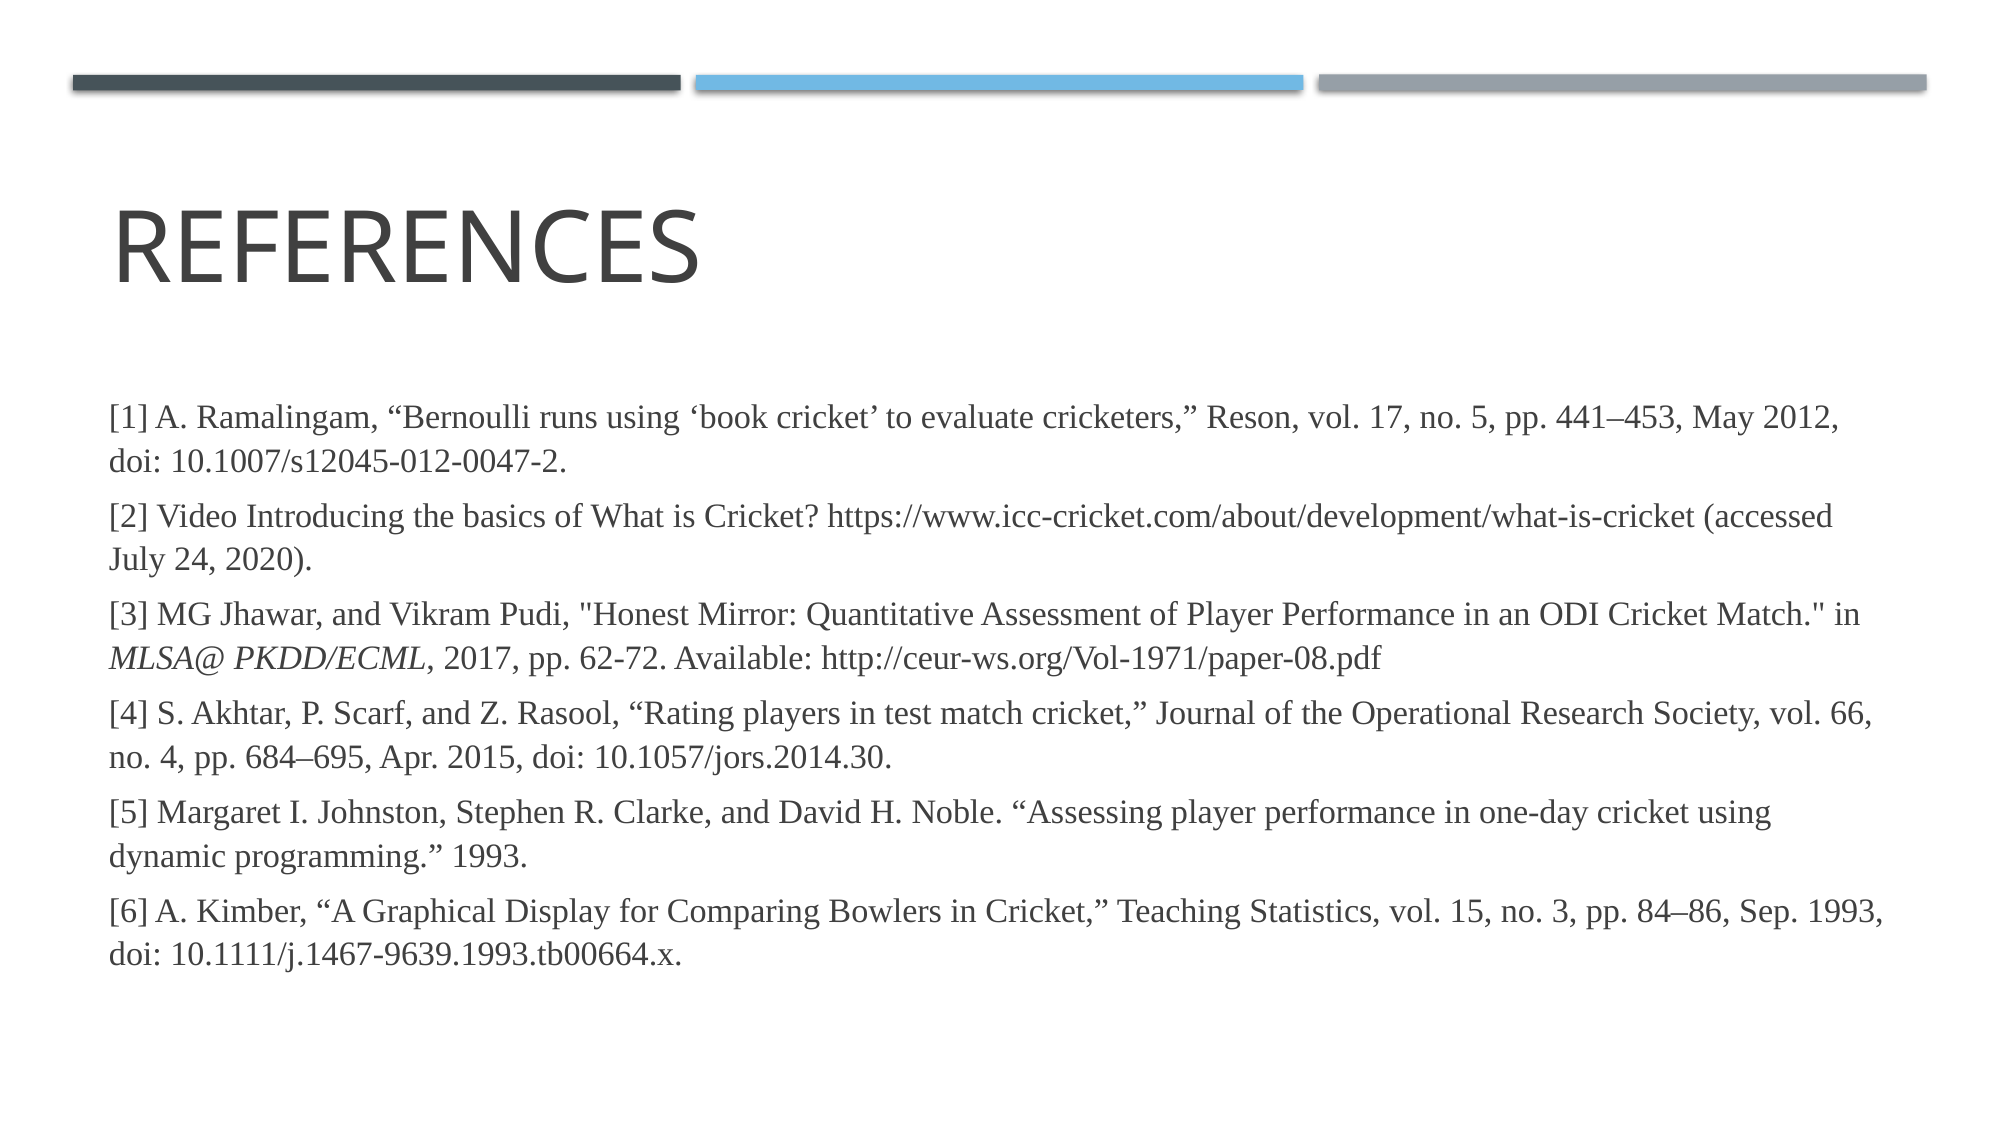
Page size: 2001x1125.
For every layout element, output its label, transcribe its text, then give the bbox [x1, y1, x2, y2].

list [1] A. Ramalingam, “Bernoulli runs using ‘book cricket’ to evaluate cricketers,” Reson, vol. 17, no. 5, pp. 441–453, May 2012, doi: 10.1007/s12045-012-0047-2. [2] Video Introducing the basics of What is Cricket? https://www.icc-cricket.com/about/development/what-is-cricket (accessed July 24, 2020). [3] MG Jhawar, and Vikram Pudi, "Honest Mirror: Quantitative Assessment of Player Performance in an ODI Cricket Match." in MLSA@ PKDD/ECML, 2017, pp. 62-72. Available: http://ceur-ws.org/Vol-1971/paper-08.pdf [4] S. Akhtar, P. Scarf, and Z. Rasool, “Rating players in test match cricket,” Journal of the Operational Research Society, vol. 66, no. 4, pp. 684–695, Apr. 2015, doi: 10.1057/jors.2014.30. [5] Margaret I. Johnston, Stephen R. Clarke, and David H. Noble. “Assessing player performance in one-day cricket using dynamic programming.” 1993. [6] A. Kimber, “A Graphical Display for Comparing Bowlers in Cricket,” Teaching Statistics, vol. 15, no. 3, pp. 84–86, Sep. 1993, doi: 10.1111/j.1467-9639.1993.tb00664.x. [93, 383, 1904, 981]
title References [95, 115, 1905, 311]
